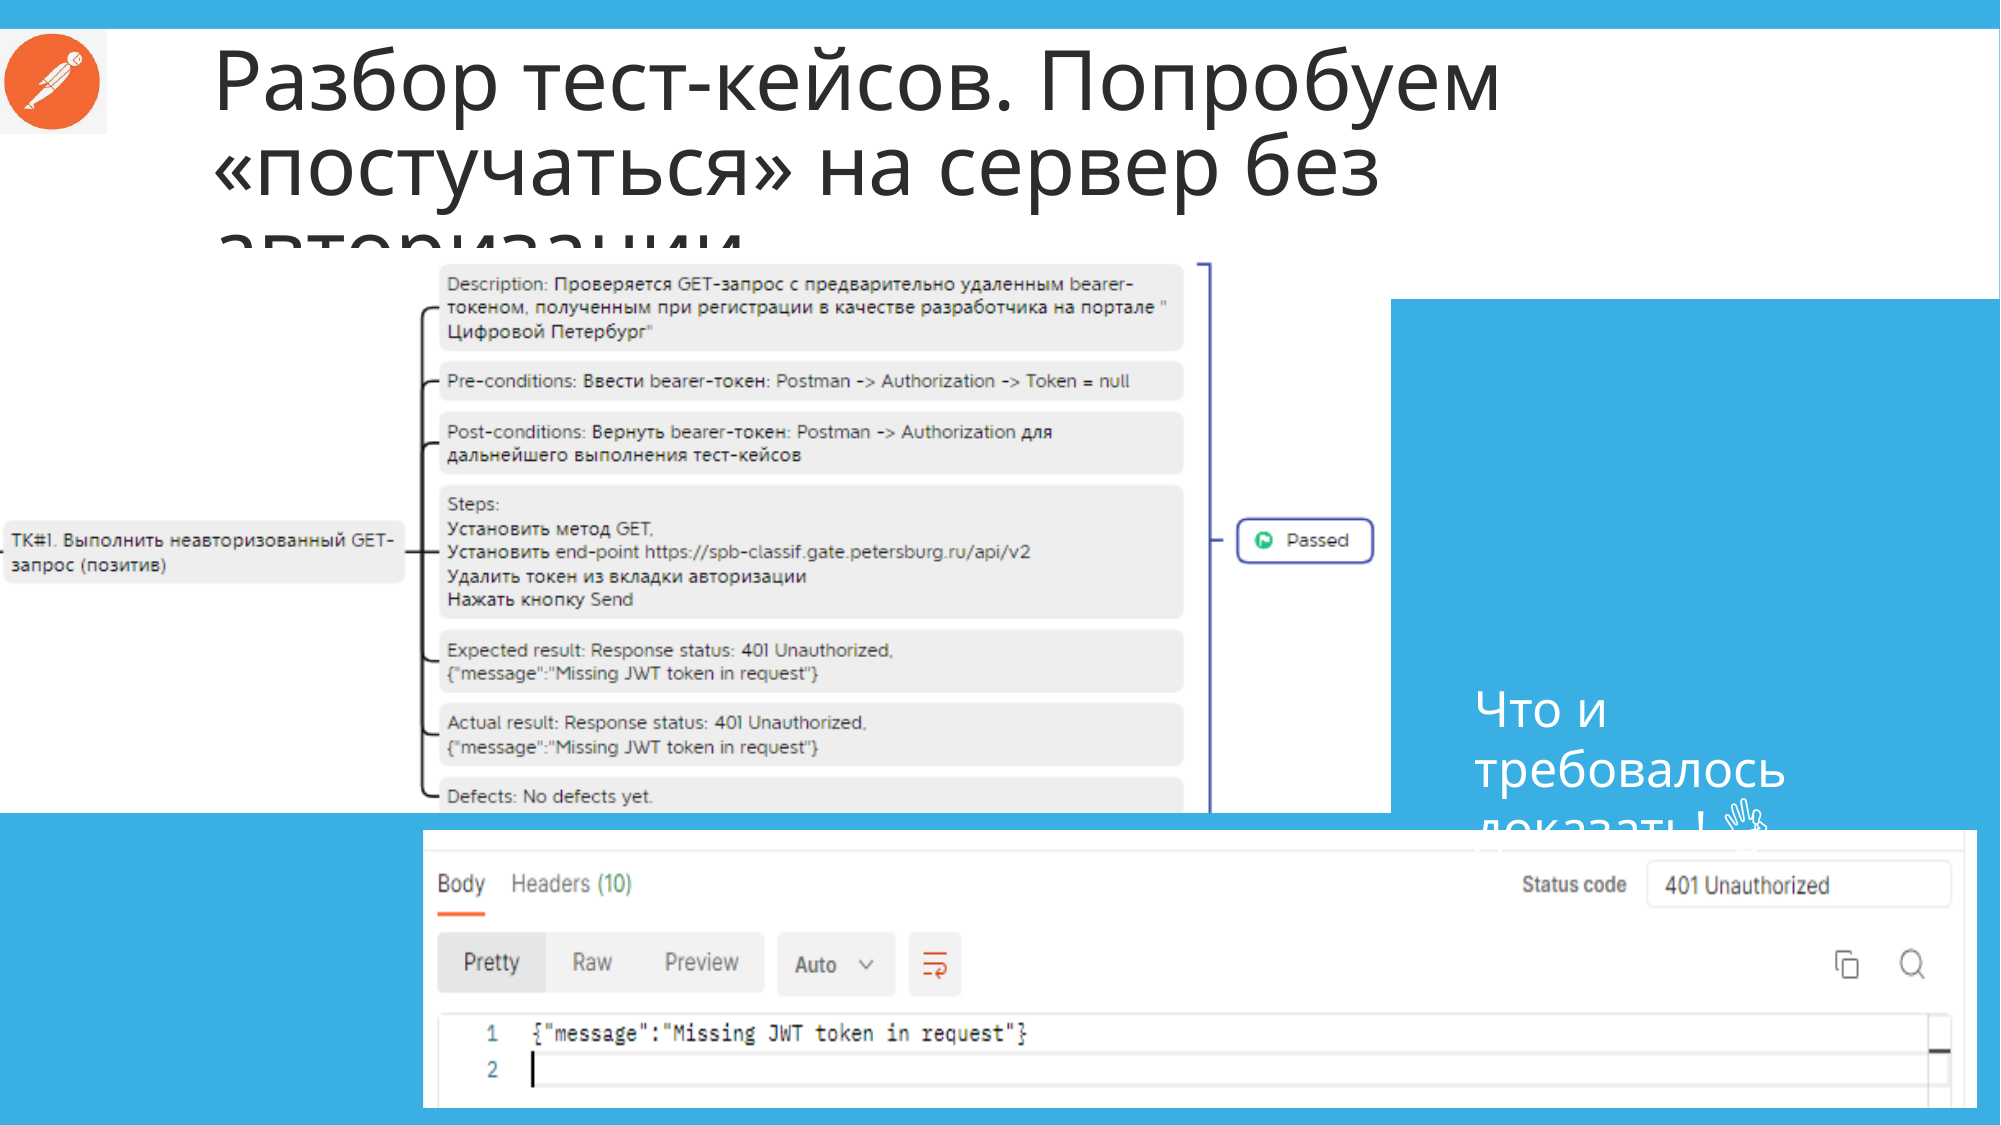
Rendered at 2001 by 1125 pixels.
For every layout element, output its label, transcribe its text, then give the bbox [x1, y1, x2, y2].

text_box Что и требовалось доказать! 👌 [1459, 669, 1904, 826]
picture [0, 26, 107, 134]
picture [0, 248, 1391, 814]
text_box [423, 830, 1977, 1108]
title Разбор тест-кейсов. Попробуем «постучаться» на сервер без авторизации. [197, 46, 1977, 295]
